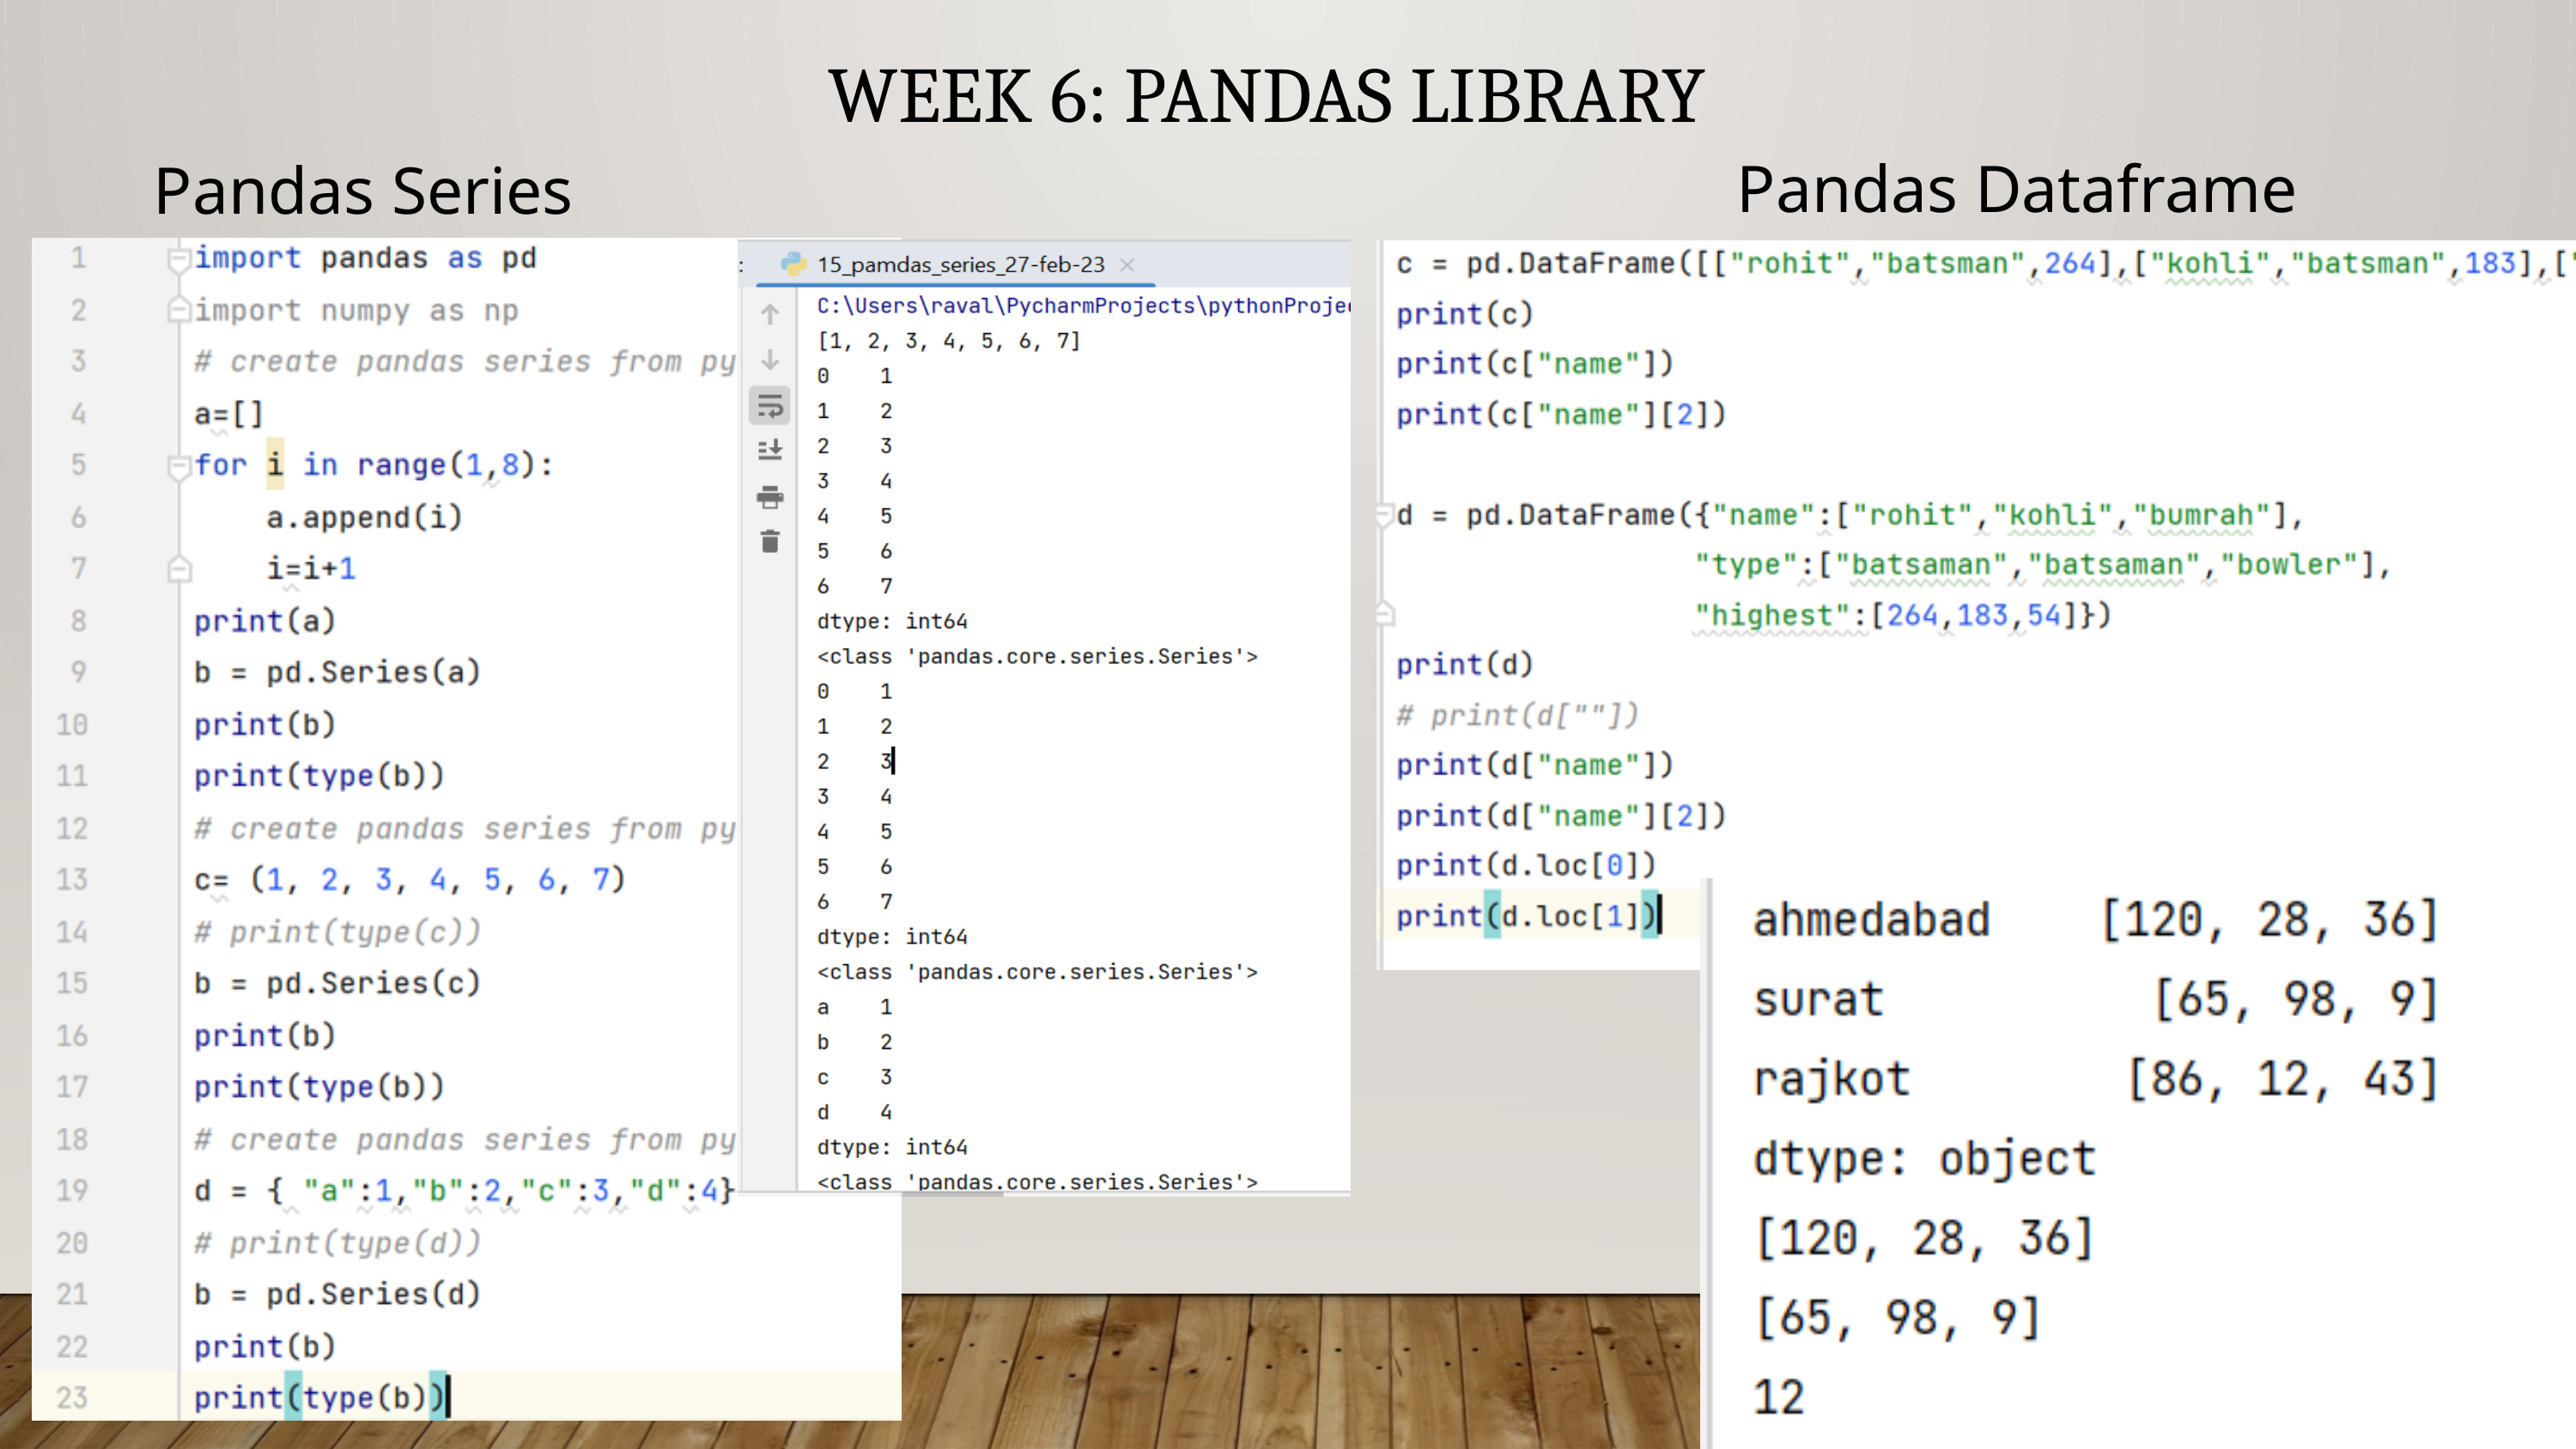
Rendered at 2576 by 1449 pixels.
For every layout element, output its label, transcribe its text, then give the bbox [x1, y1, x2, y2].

text_box Pandas Dataframe [1724, 141, 2311, 232]
picture [0, 238, 2576, 1449]
text_box Pandas Series [141, 143, 587, 233]
text_box WEEK 6: PANDAS LIBRARY [816, 37, 1889, 145]
